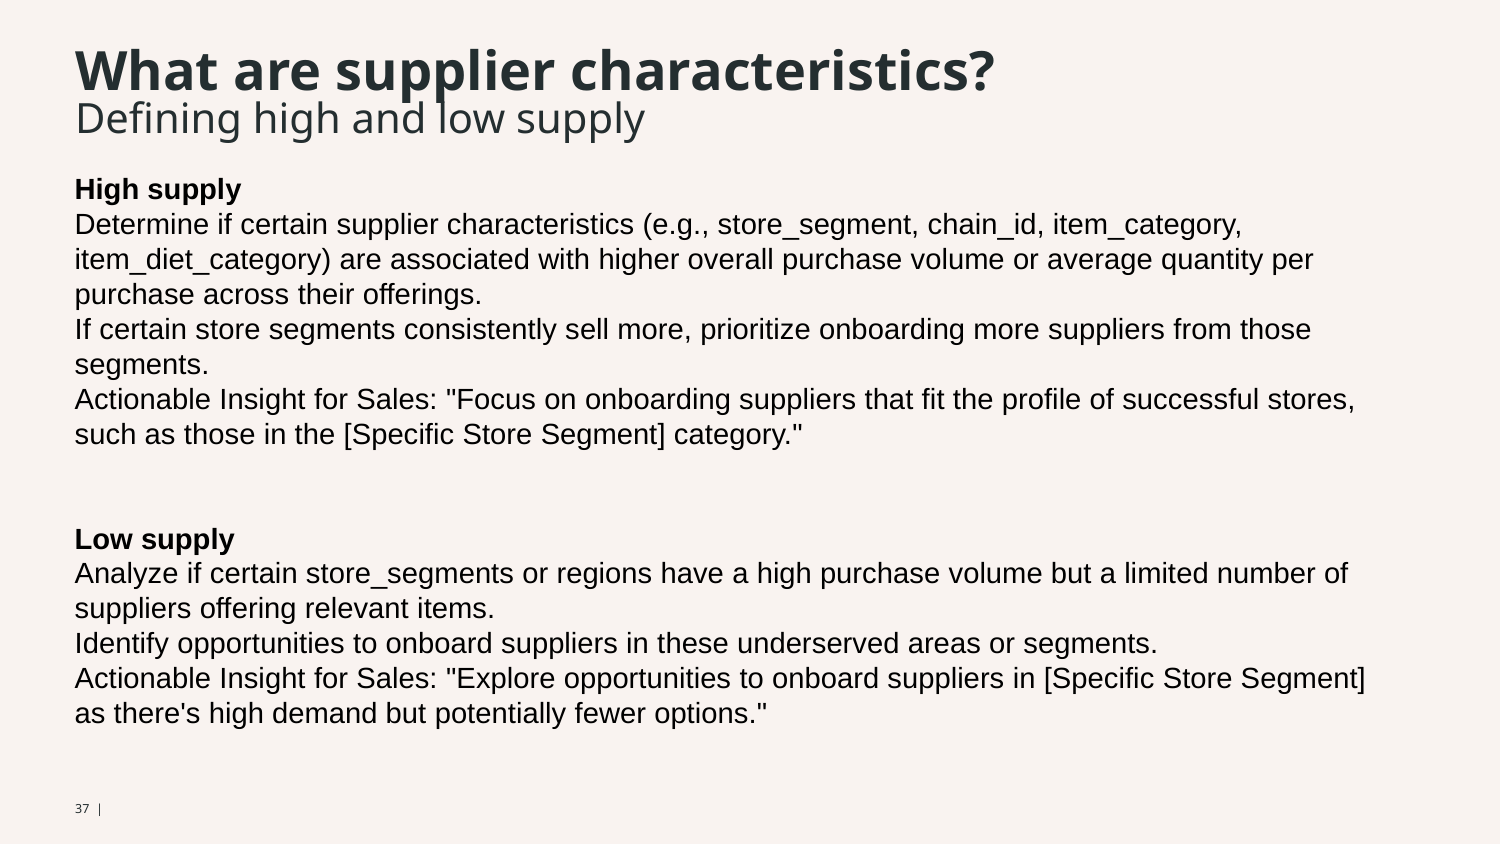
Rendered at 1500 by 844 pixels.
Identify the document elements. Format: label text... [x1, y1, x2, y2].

text_box What are supplier characteristics? Defining high and low supply [74, 49, 1425, 156]
slide_number ‹#› | [75, 777, 612, 842]
text_box High supply Determine if certain supplier characteristics (e.g., store_segment, chain_id, item_category, item_diet_category) are associated with higher overall purchase volume or average quantity per purchase across their offerings. If certain store segments consistently sell more, prioritize onboarding more suppliers from those segments. Actionable Insight for Sales: "Focus on onboarding suppliers that fit the profile of successful stores, such as those in the [Specific Store Segment] category." Low supply Analyze if certain store_segments or regions have a high purchase volume but a limited number of suppliers offering relevant items. Identify opportunities to onboard suppliers in these underserved areas or segments. Actionable Insight for Sales: "Explore opportunities to onboard suppliers in [Specific Store Segment] as there's high demand but potentially fewer options." [59, 155, 1410, 745]
